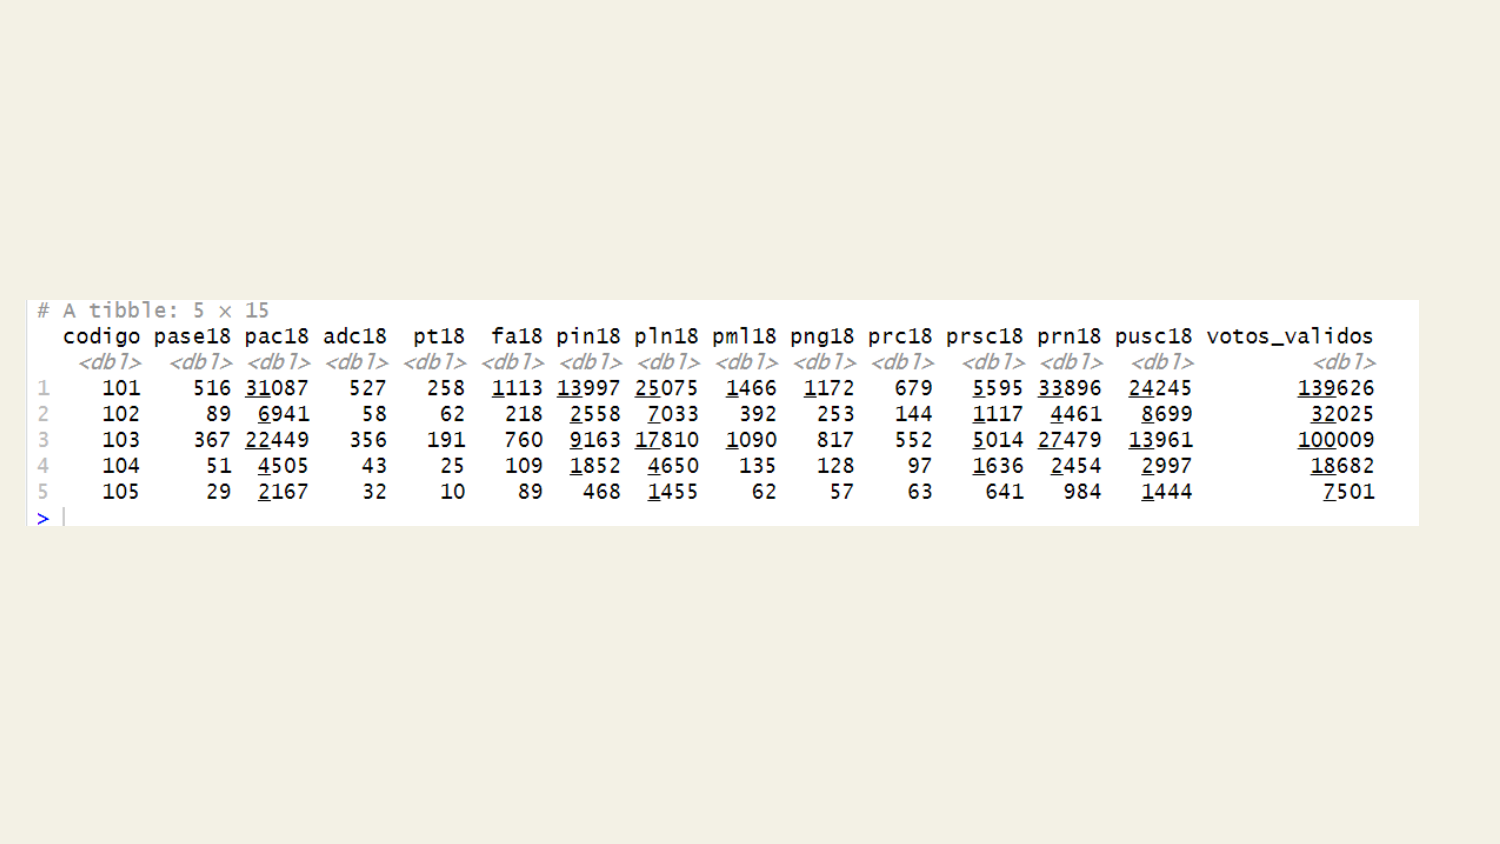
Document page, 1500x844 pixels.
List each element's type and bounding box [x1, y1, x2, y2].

picture [25, 300, 1420, 527]
